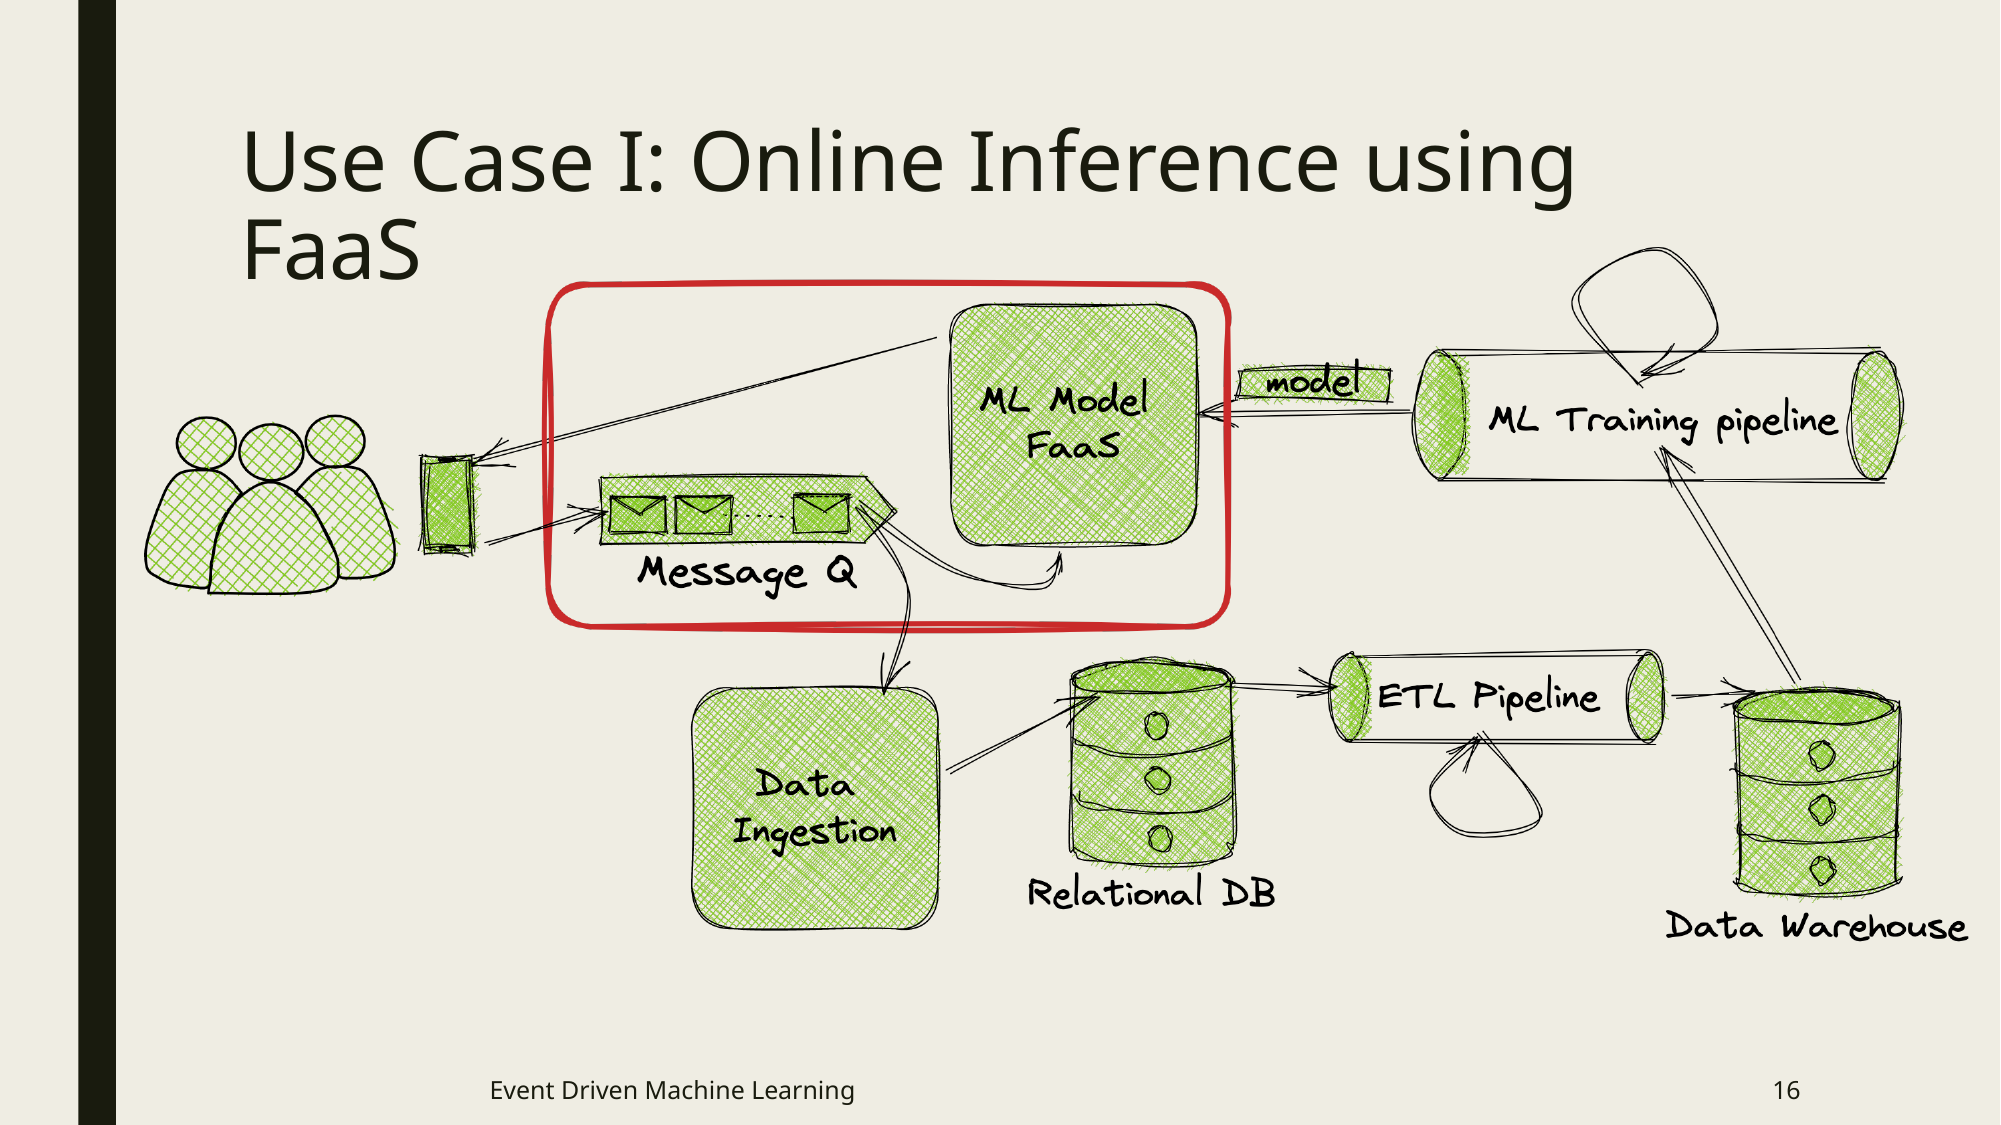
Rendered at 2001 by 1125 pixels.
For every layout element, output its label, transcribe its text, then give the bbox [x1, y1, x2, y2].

footer Event Driven Machine Learning [474, 1058, 1505, 1125]
picture [132, 234, 1980, 964]
title Use Case I: Online Inference using FaaS [225, 112, 1800, 234]
slide_number 15 [1553, 1058, 1816, 1125]
